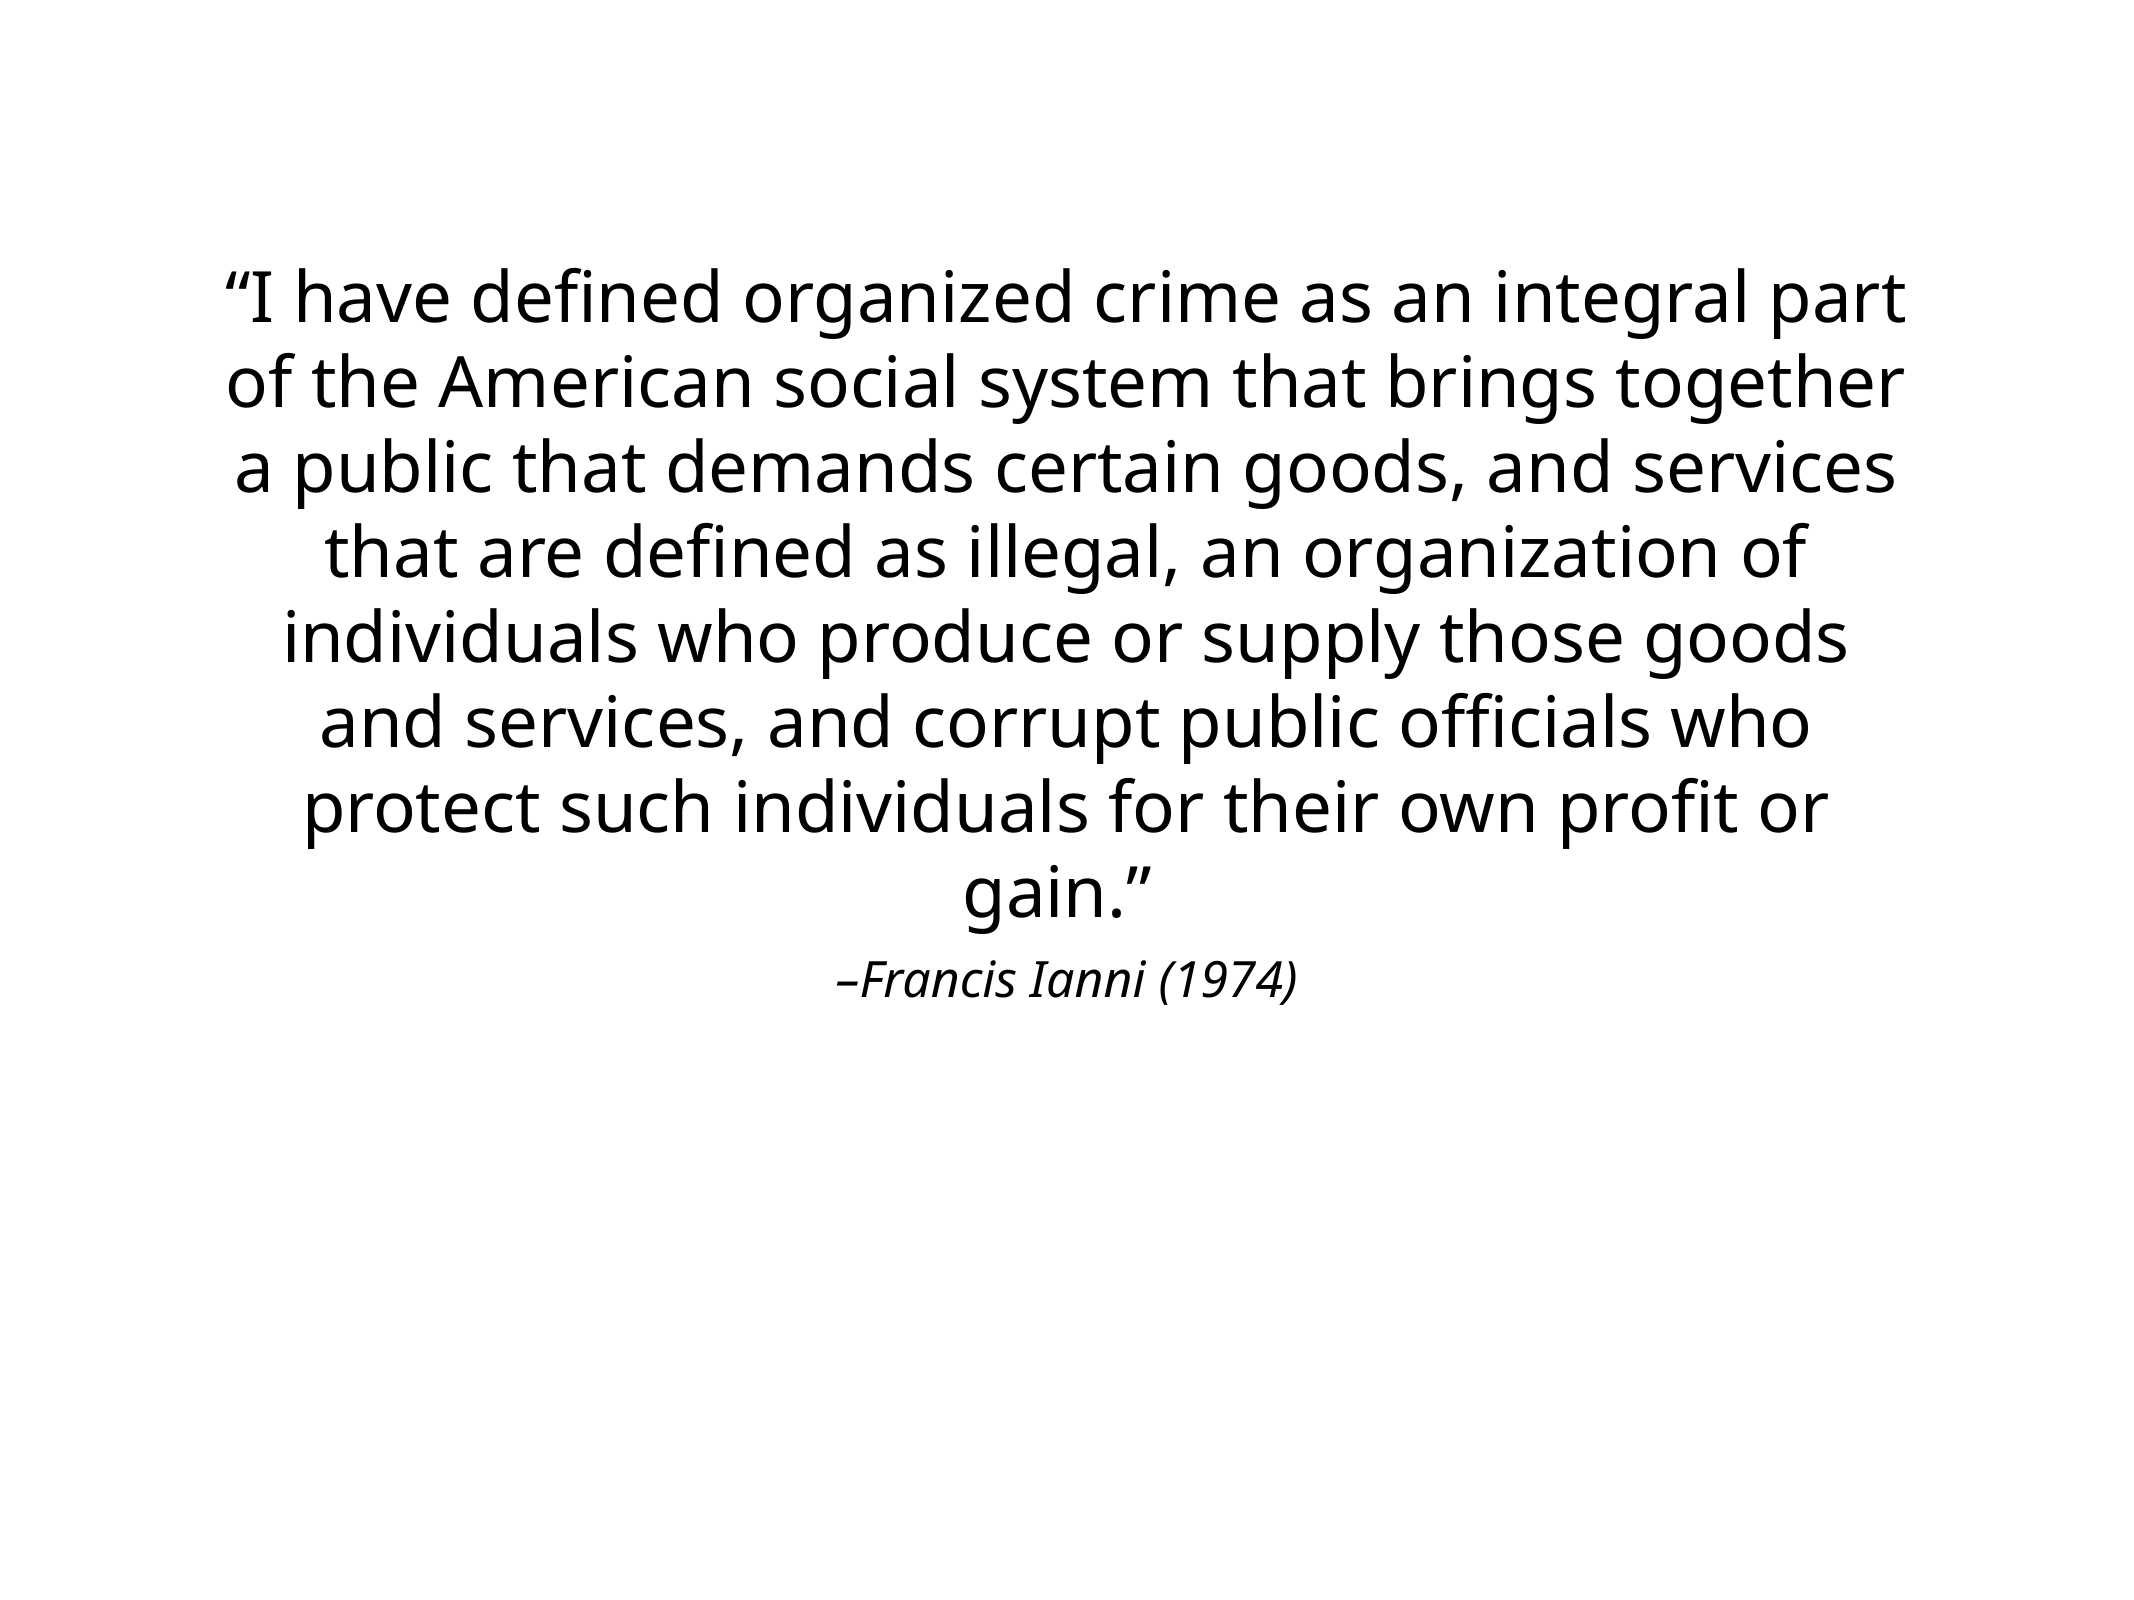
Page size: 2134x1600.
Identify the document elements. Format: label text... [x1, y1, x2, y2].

list “I have defined organized crime as an integral part of the American social system that brings together a public that demands certain goods, and services that are defined as illegal, an organization of individuals who produce or supply those goods and services, and corrupt public officials who protect such individuals for their own profit or gain.” [207, 284, 1926, 899]
list –Francis Ianni (1974) [207, 939, 1926, 1016]
